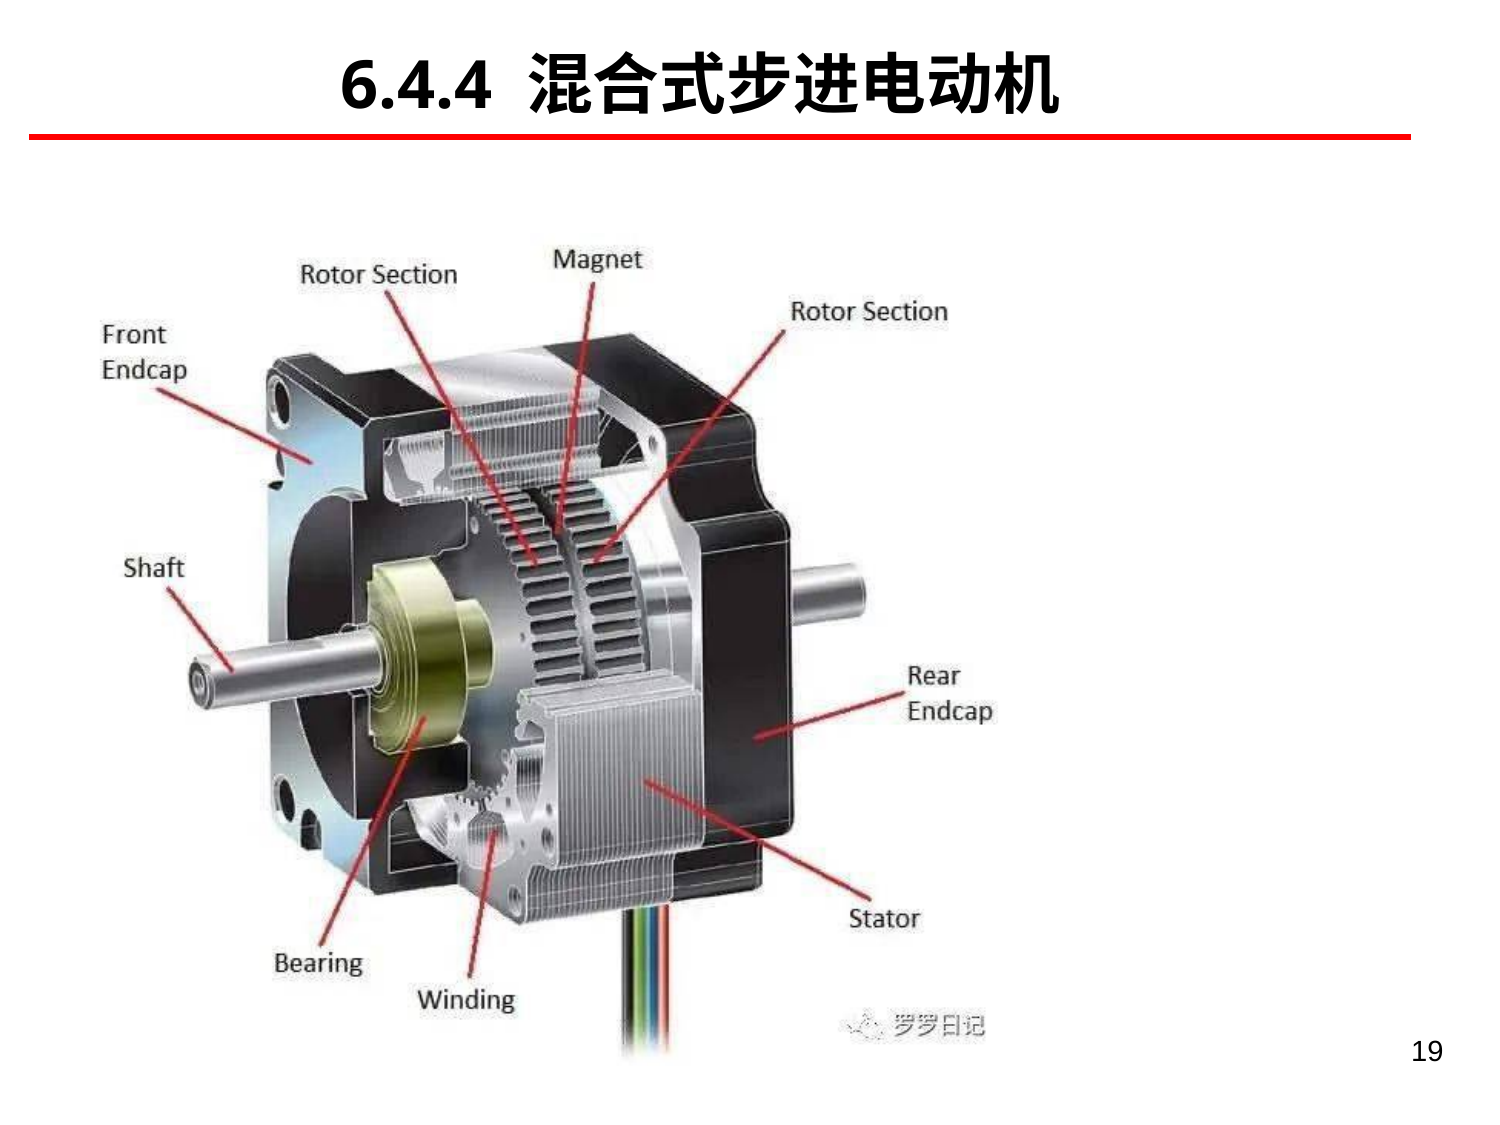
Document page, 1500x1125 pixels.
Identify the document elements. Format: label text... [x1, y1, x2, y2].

title 6.4.4 混合式步进电动机 [307, 34, 1109, 122]
picture [88, 233, 1015, 1066]
slide_number 19 [1363, 1024, 1459, 1103]
